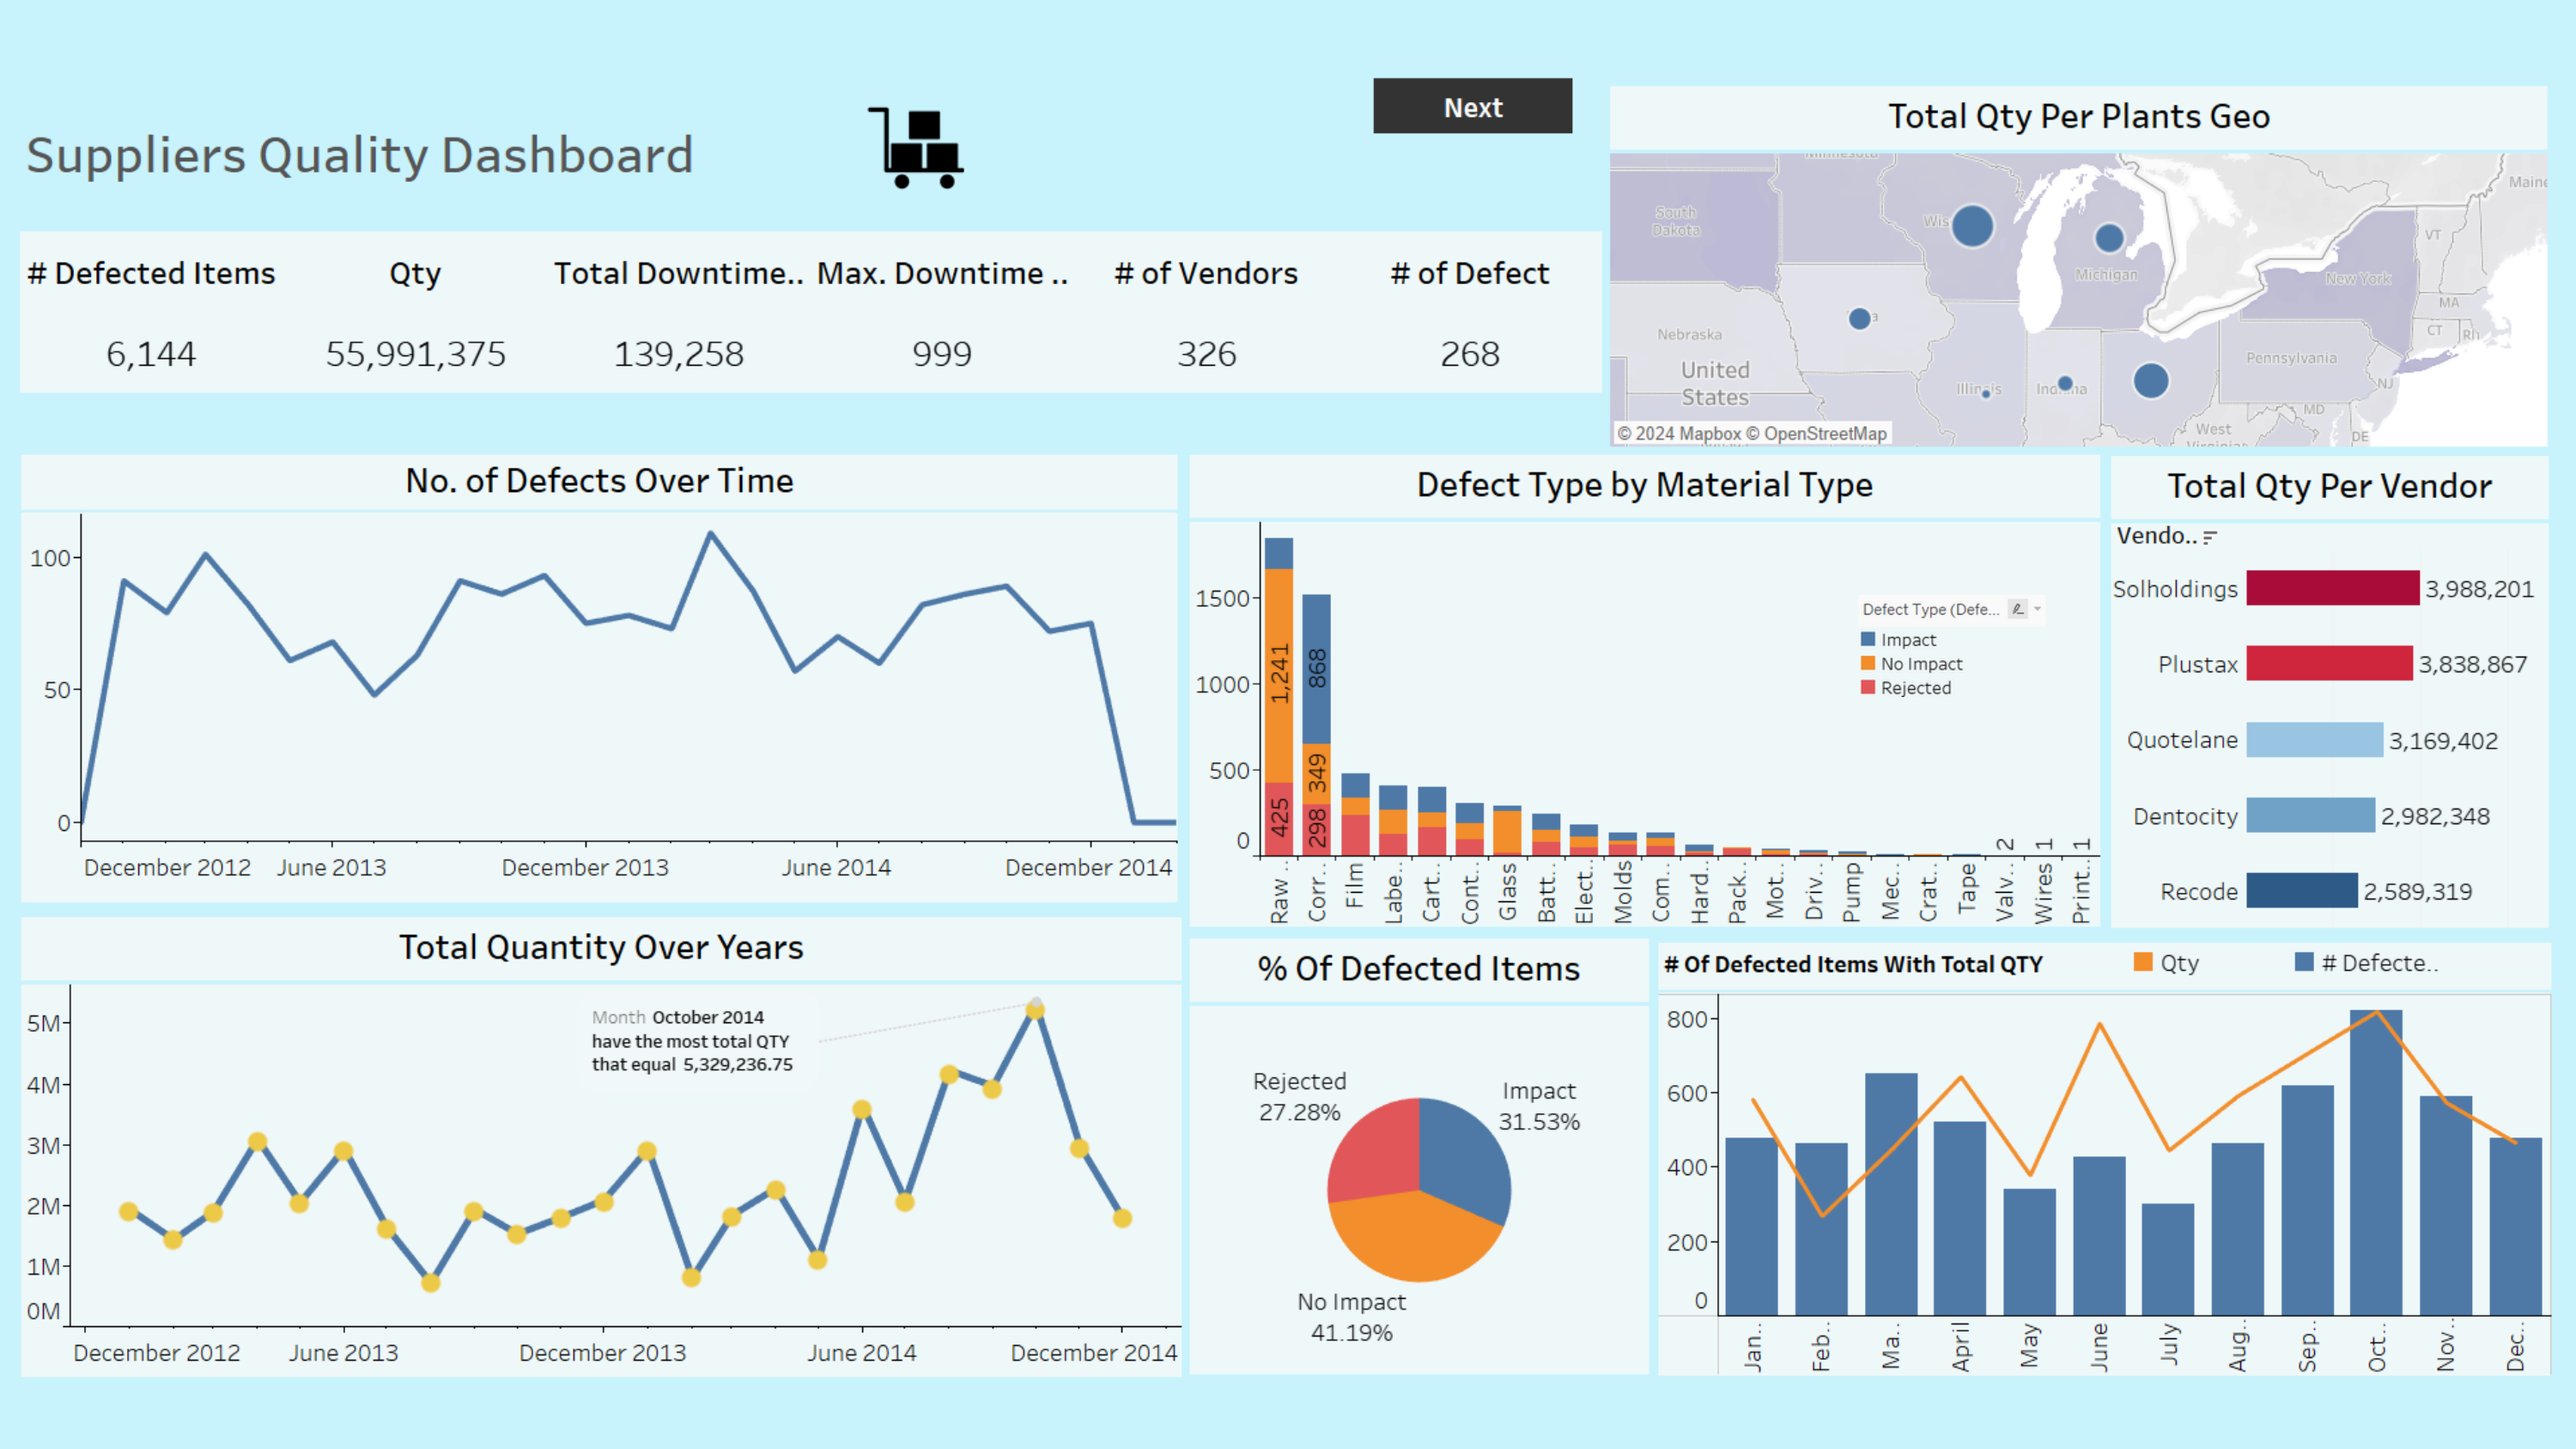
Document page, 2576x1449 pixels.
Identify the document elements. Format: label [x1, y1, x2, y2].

text_box [1858, 595, 2046, 697]
text_box [0, 61, 2576, 1388]
